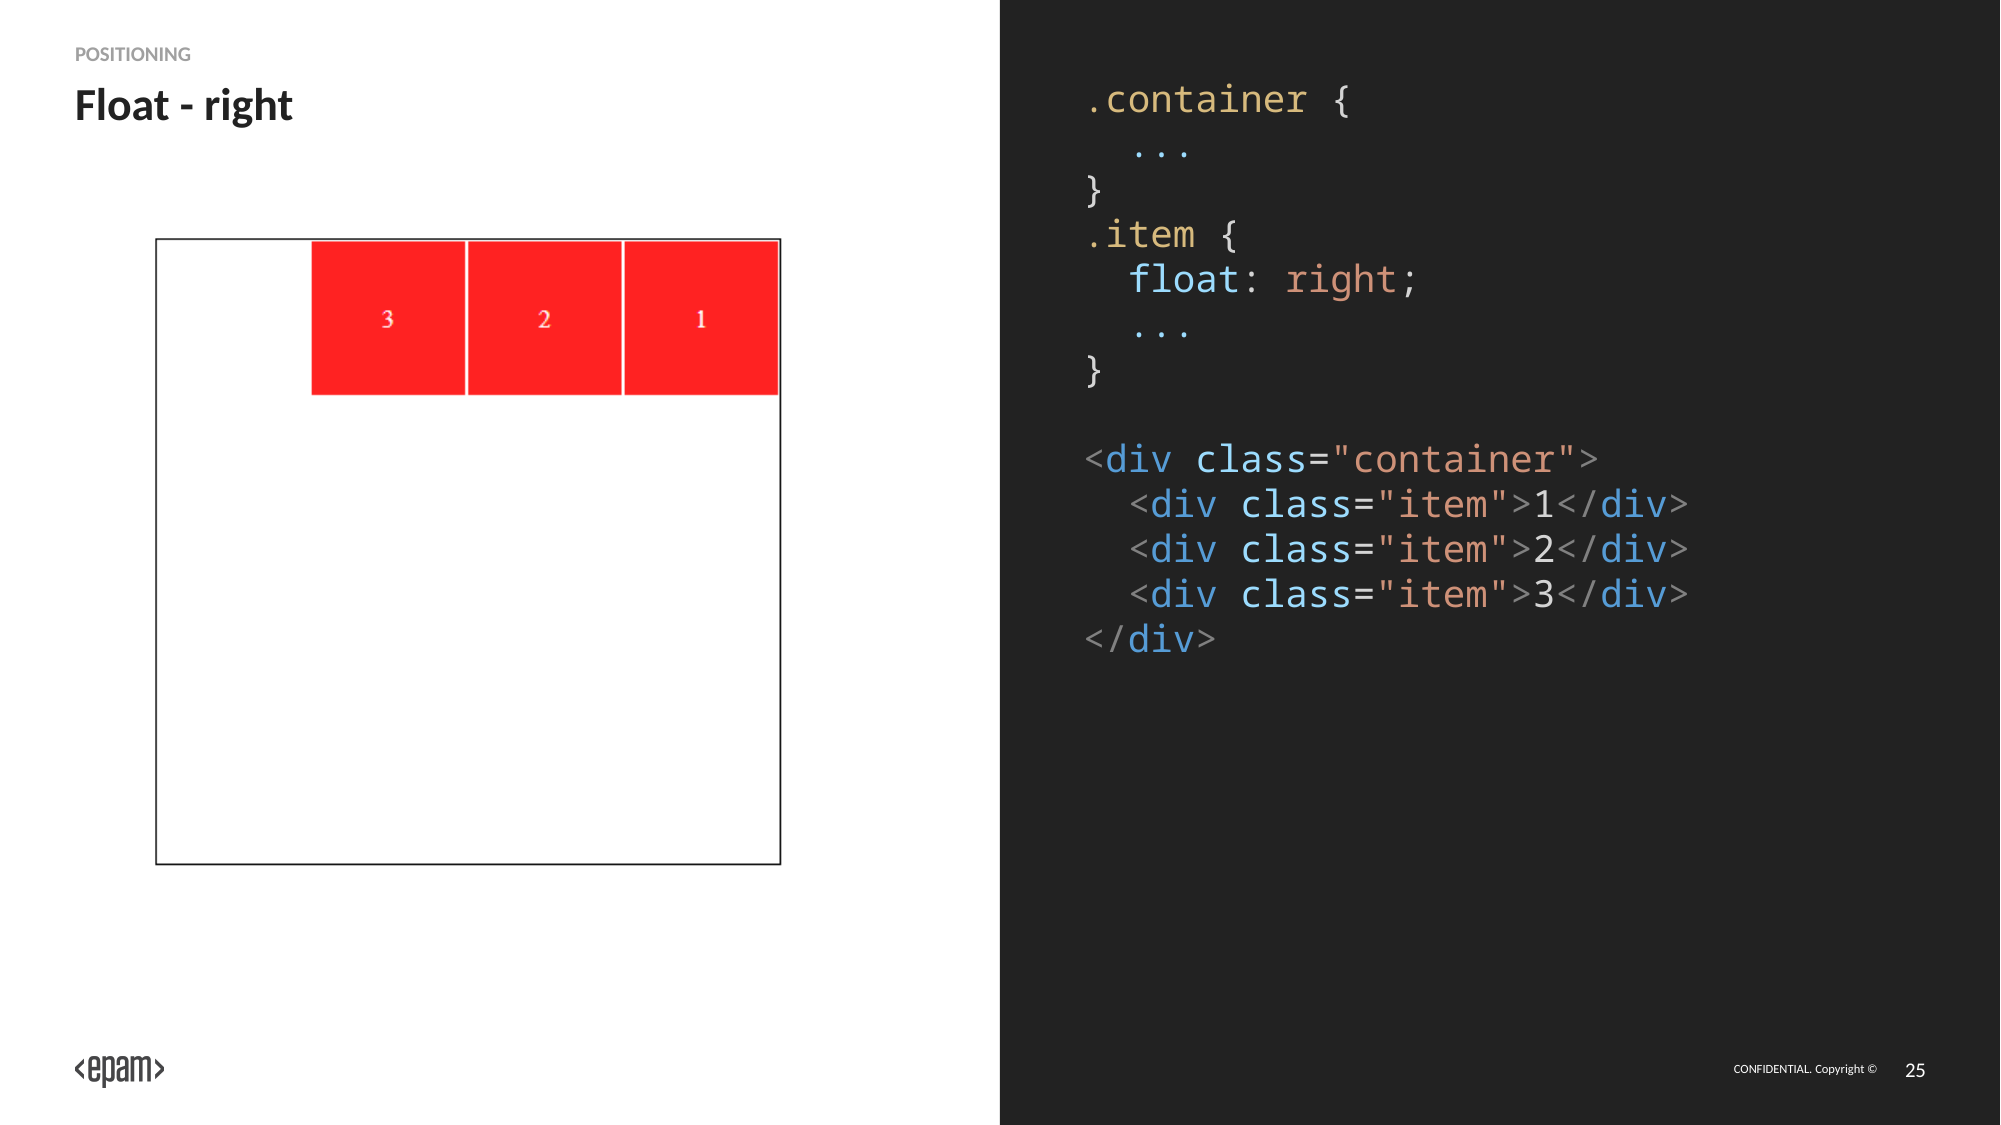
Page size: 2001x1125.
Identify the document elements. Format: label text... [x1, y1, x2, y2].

title Float - right [75, 75, 862, 150]
picture [75, 1056, 164, 1088]
picture [154, 237, 783, 867]
text_box .container { ... } .item { float: right; ... } <div class="container"> <div class="item">1</div> <div class="item">2</div> <div class="item">3</div> </div> [1082, 74, 1893, 661]
list Positioning [75, 37, 668, 75]
